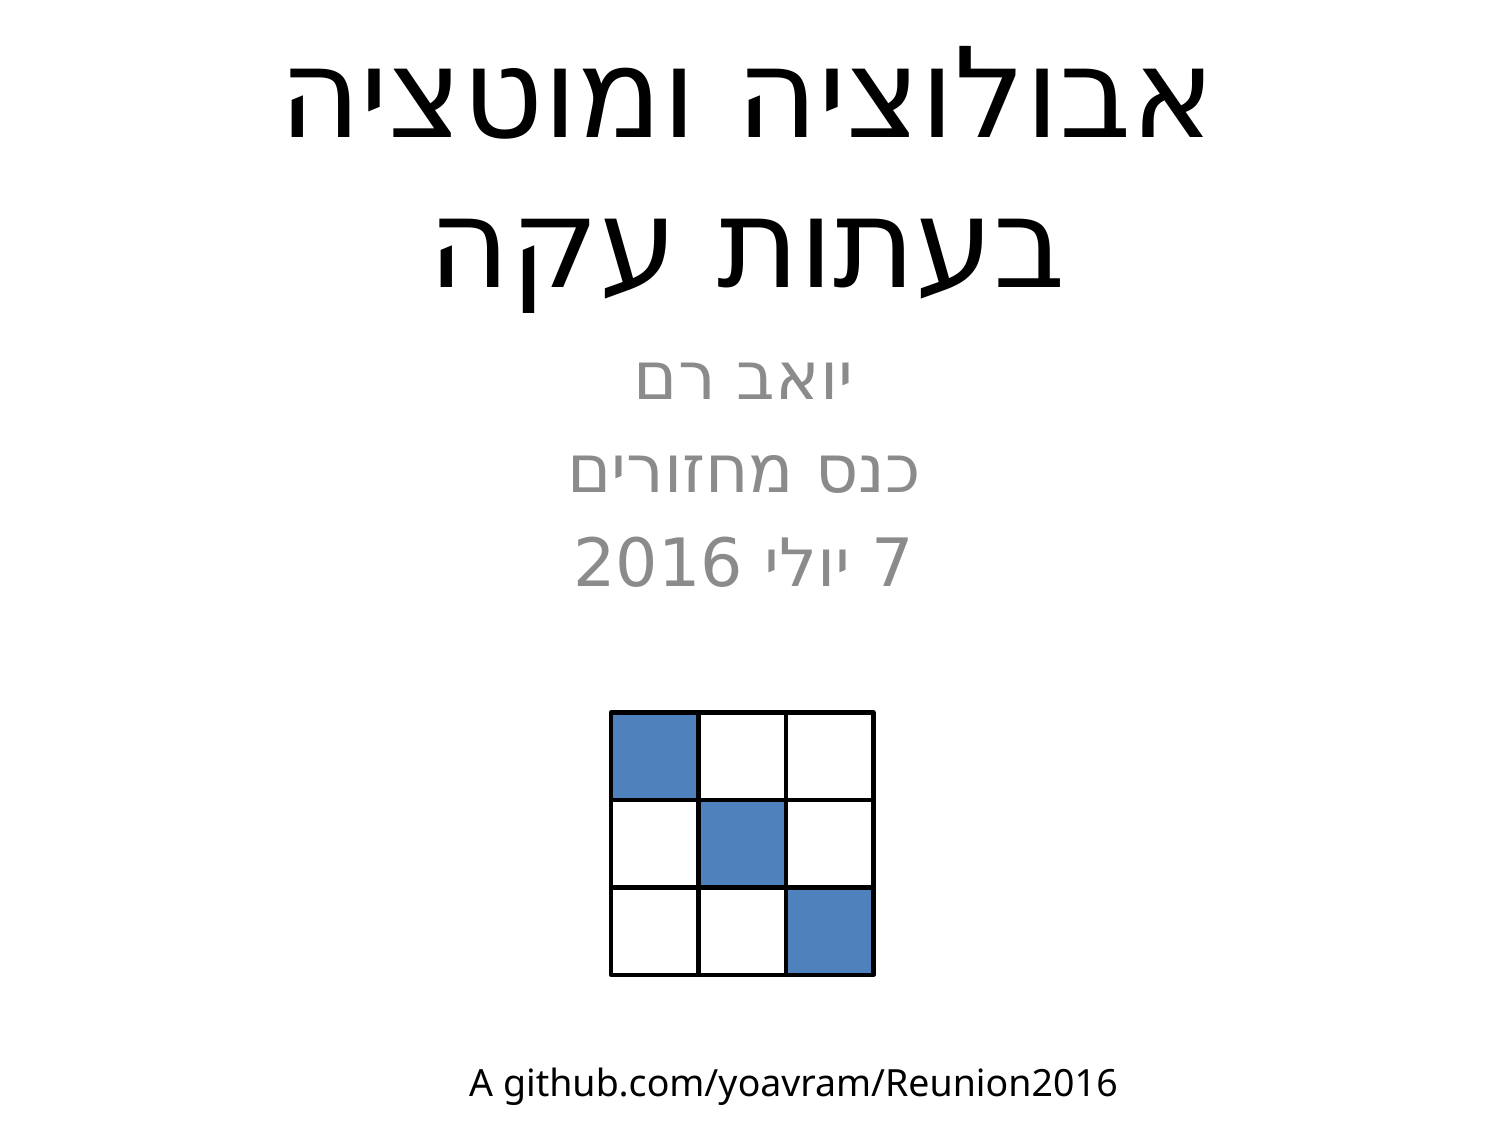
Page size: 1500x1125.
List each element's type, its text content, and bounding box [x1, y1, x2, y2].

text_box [610, 712, 874, 976]
title אבולוציה ומוטציה בעתות עקה [32, 37, 1463, 288]
subtitle יואב רם כנס מחזורים 7 יולי 2016 [24, 324, 1463, 613]
text_box A github.com/yoavram/Reunion2016 [454, 1051, 1133, 1112]
